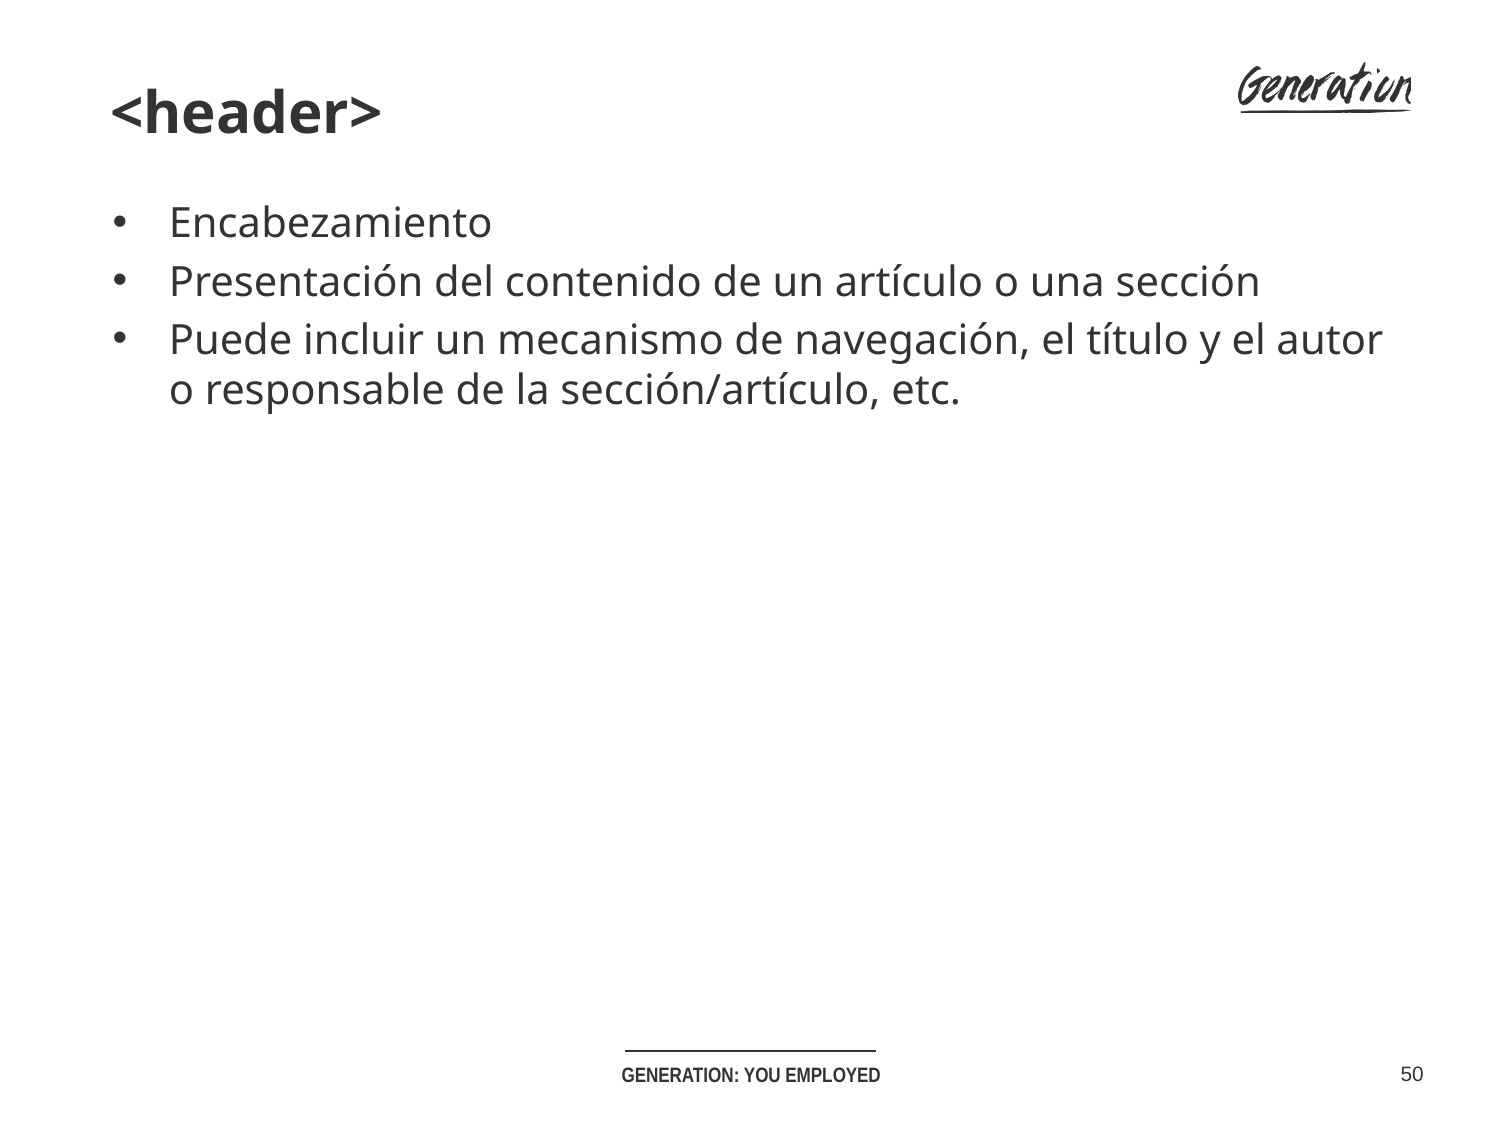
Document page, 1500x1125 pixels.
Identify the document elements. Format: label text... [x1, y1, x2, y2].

picture [1238, 62, 1411, 113]
list <header> [95, 67, 486, 146]
text_box Encabezamiento Presentación del contenido de un artículo o una sección Puede incluir un mecanismo de navegación, el título y el autor o responsable de la sección/artículo, etc. [97, 188, 1409, 936]
